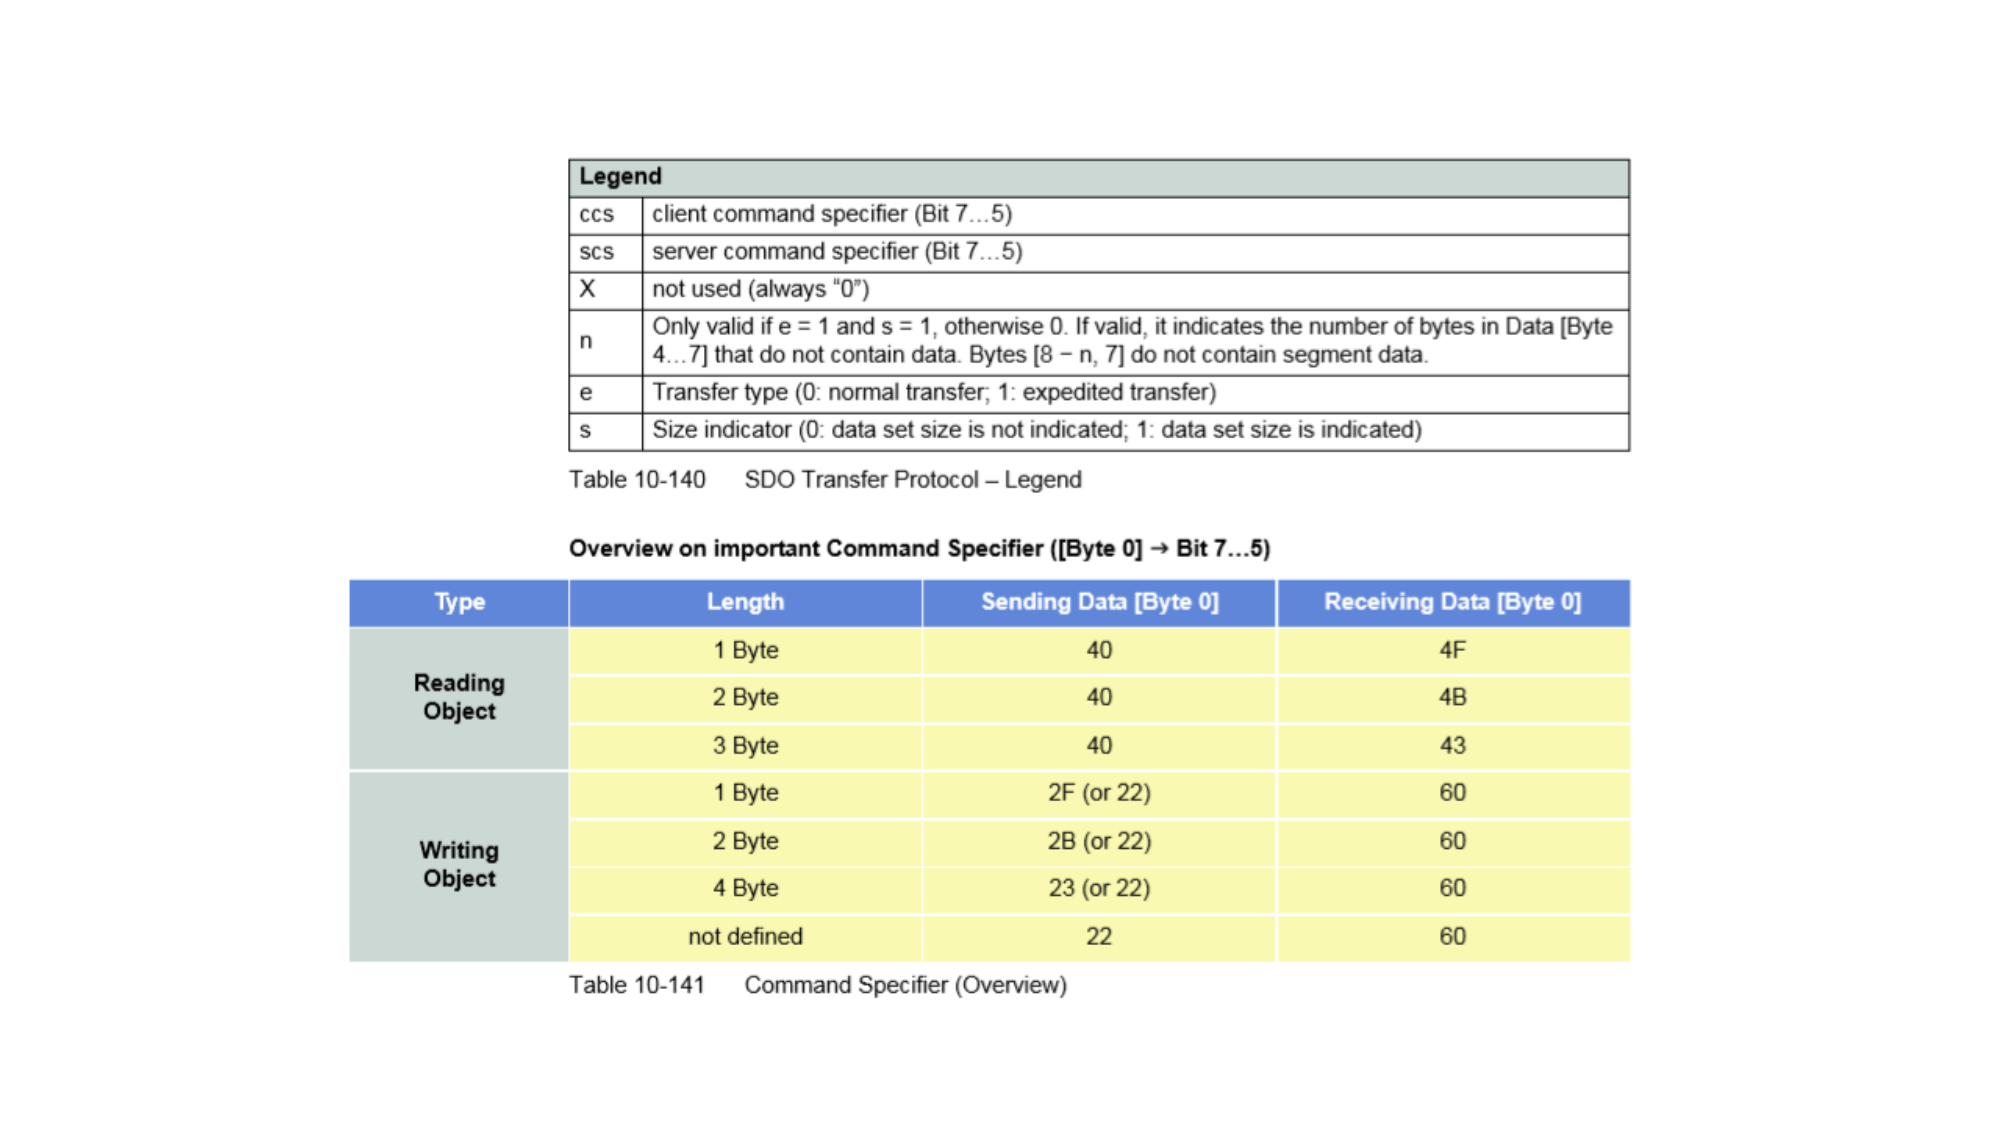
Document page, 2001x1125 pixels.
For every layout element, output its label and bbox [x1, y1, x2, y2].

picture [317, 119, 1683, 1006]
